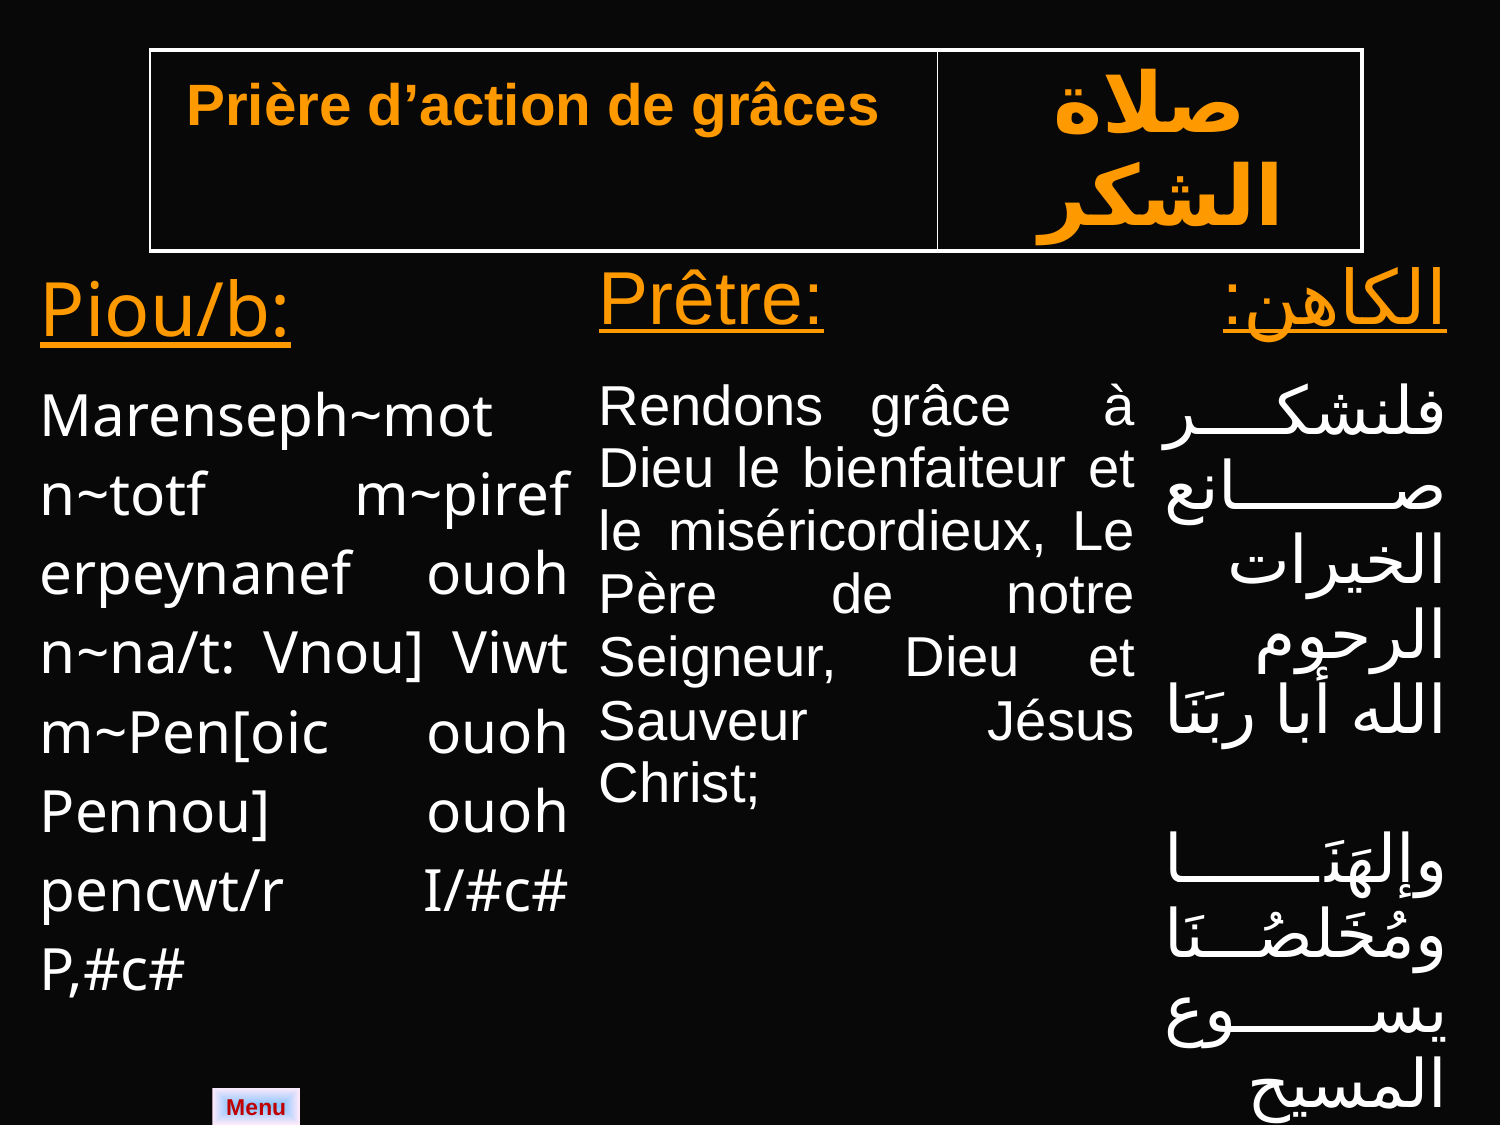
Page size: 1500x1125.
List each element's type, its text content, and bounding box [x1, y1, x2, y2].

table_header صلاة الشكر [938, 52, 1360, 249]
text_box Menu [212, 1087, 300, 1125]
table_header Piou/b: [25, 249, 584, 366]
table_header Prière d’action de grâces [151, 52, 937, 249]
table_header Prêtre: [584, 253, 1150, 366]
table_cell Rendons grâce à Dieu le bienfaiteur et le miséricordieux, Le Père de notre Seigneur, Dieu et Sauveur Jésus Christ; [584, 366, 1150, 1125]
table_cell فلنشكر صانع الخيرات الرحوم الله أبا ربَنَا وإلهَنَا ومُخَلصُنَا يسوع المسيح [1150, 366, 1462, 1125]
table_cell Marenseph~mot n~totf m~piref erpeynanef ouoh n~na/t: Vnou] Viwt m~Pen[oic ouoh Pennou] ouoh pencwt/r I/#c# P,#c# [25, 366, 584, 1125]
table_header الكاهن: [1150, 249, 1462, 366]
